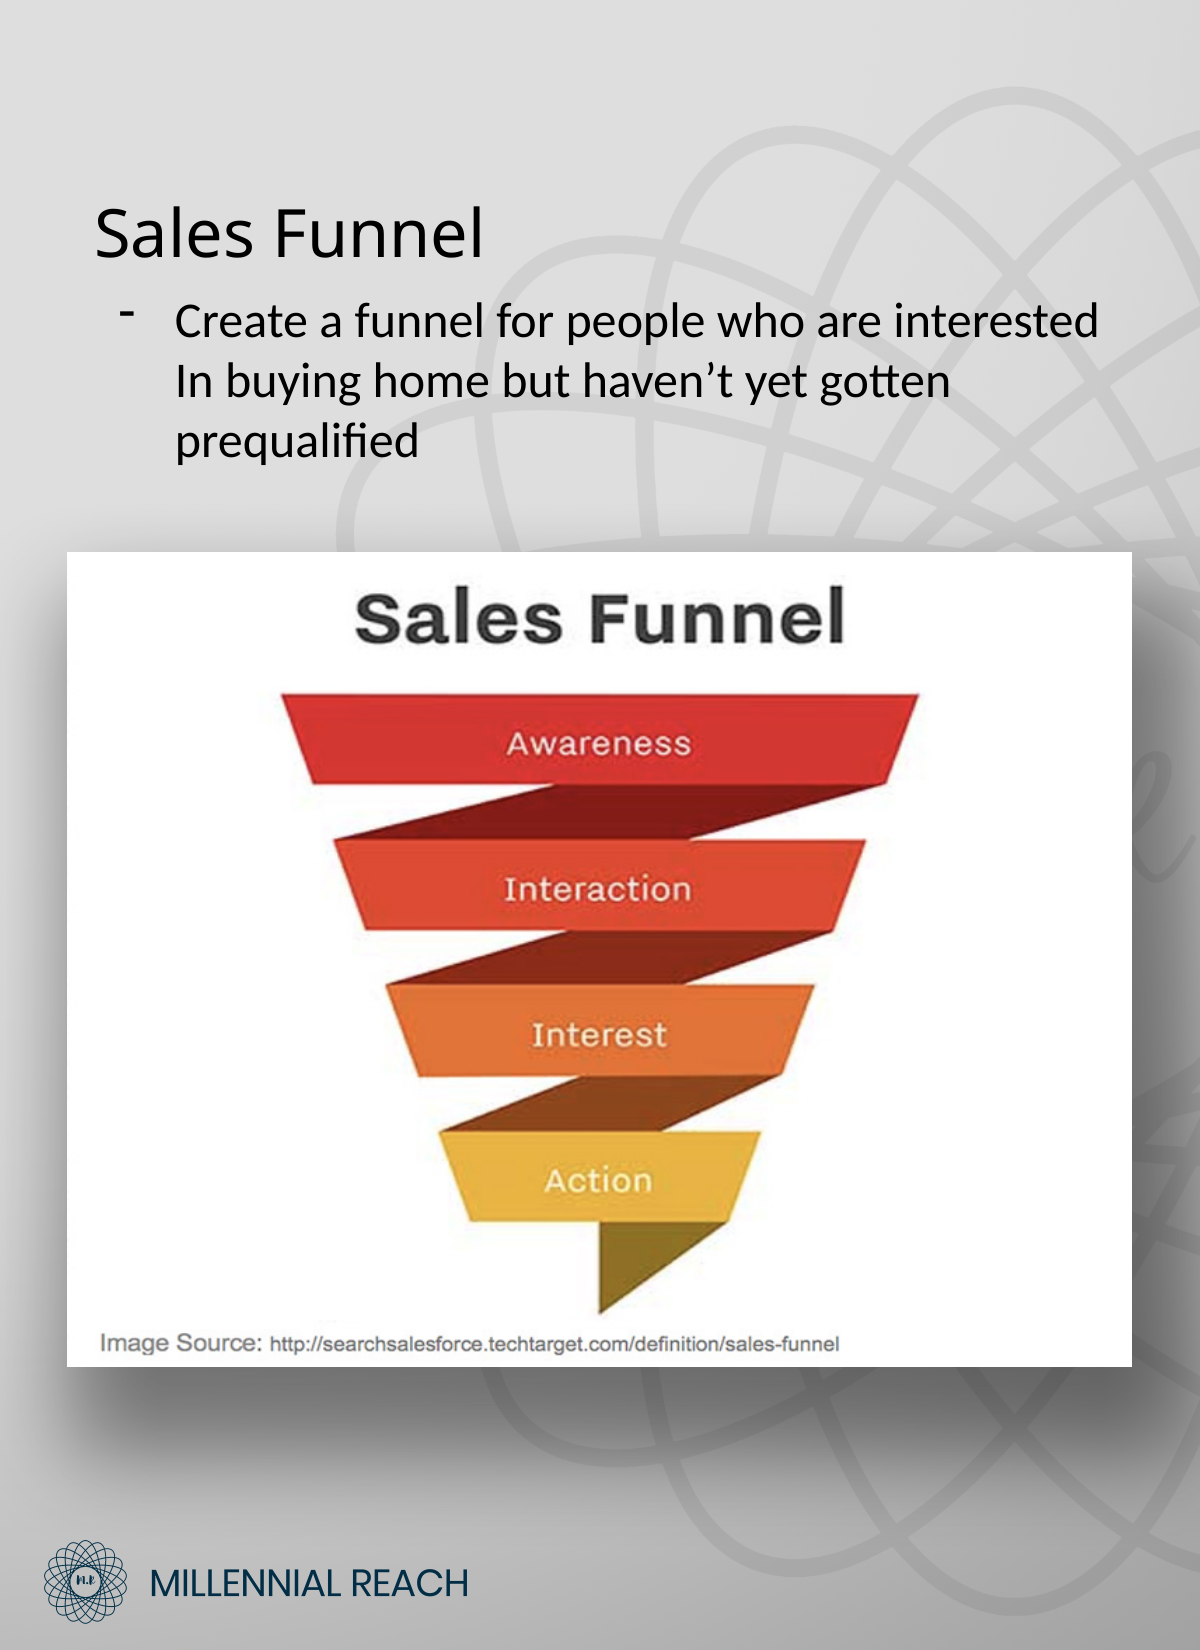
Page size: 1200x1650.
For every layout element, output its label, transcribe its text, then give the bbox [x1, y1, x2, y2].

text_box Create a funnel for people who are interested In buying home but haven’t yet gotten prequalified [103, 279, 1127, 475]
picture [0, 0, 1200, 1650]
text_box Sales Funnel [79, 183, 502, 279]
